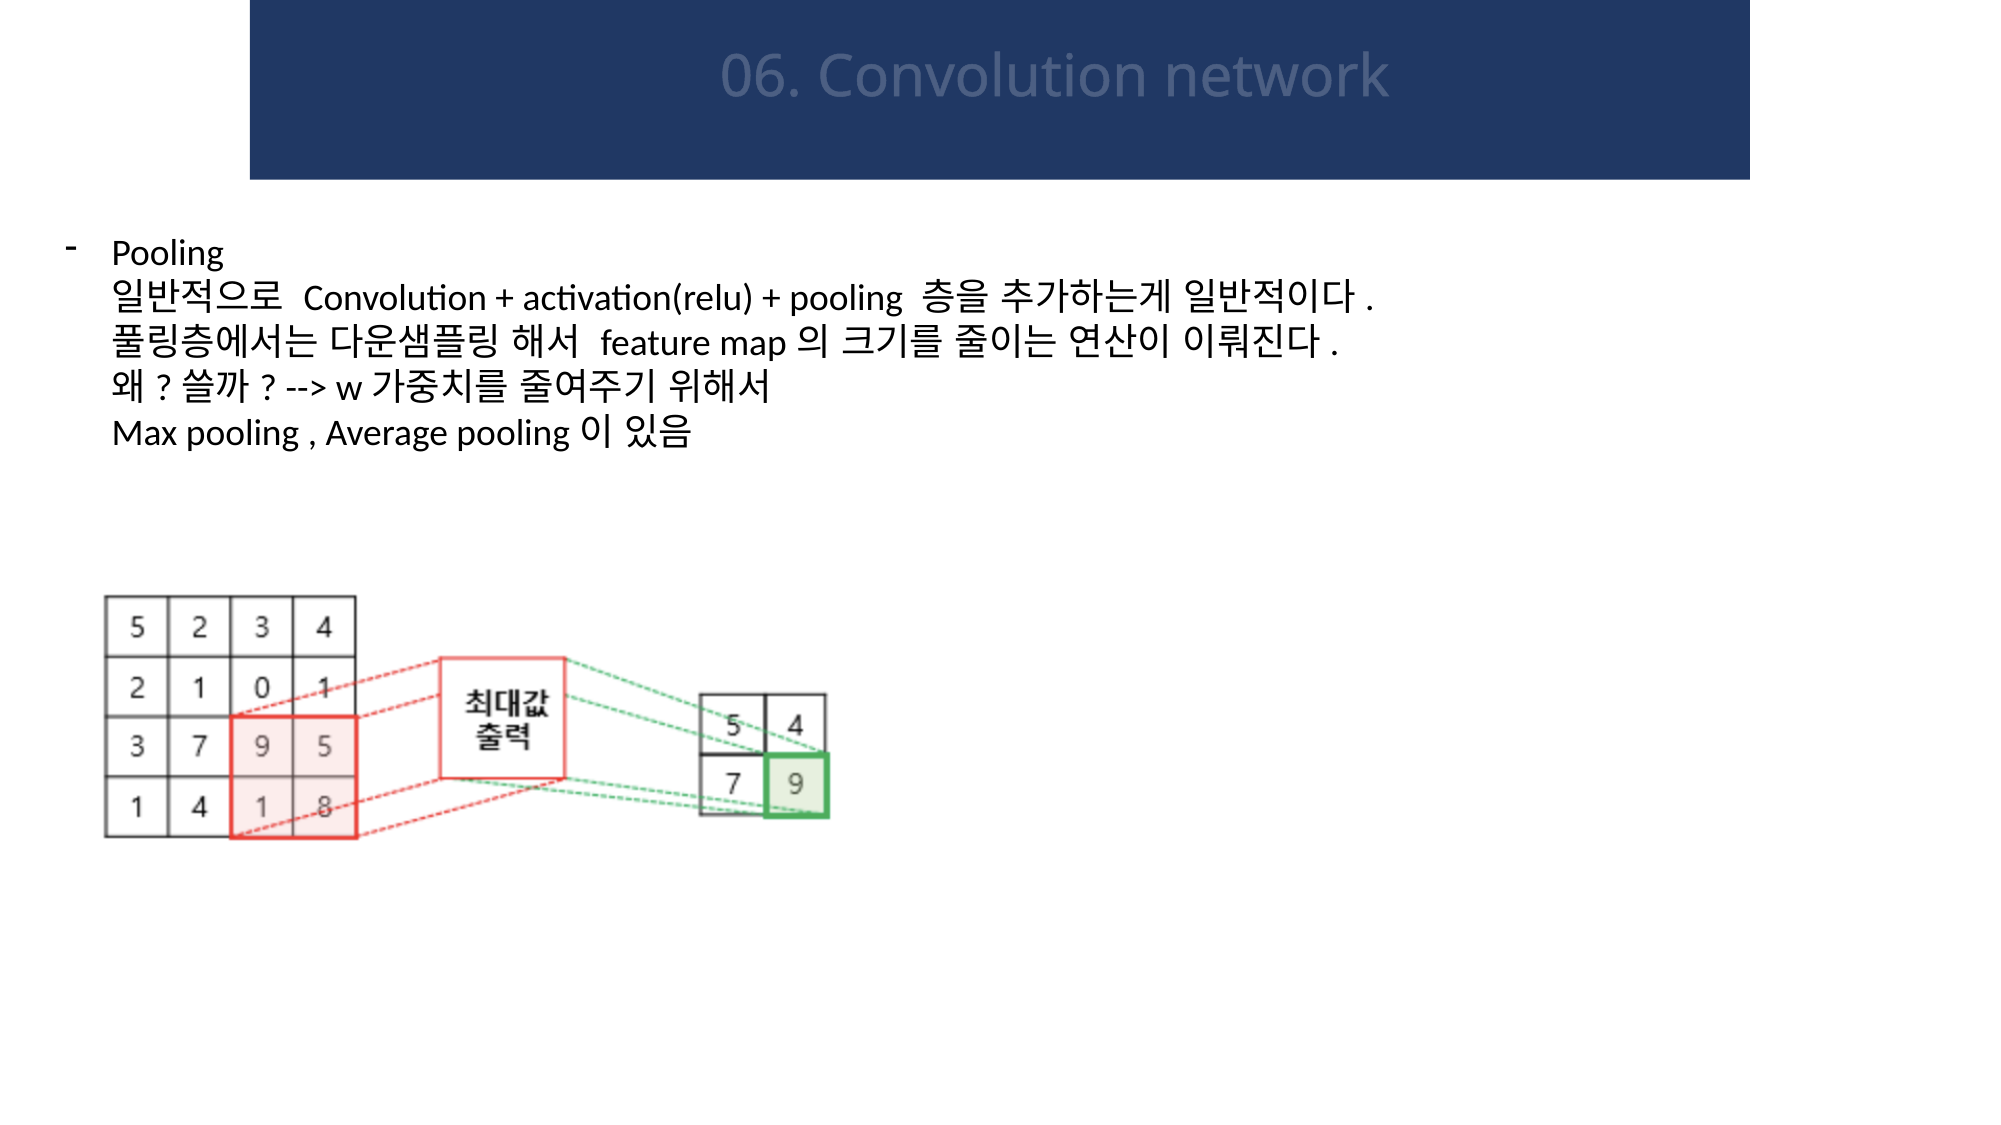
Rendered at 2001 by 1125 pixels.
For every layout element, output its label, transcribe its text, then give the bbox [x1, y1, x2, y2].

text_box Pooling 일반적으로 Convolution + activation(relu) + pooling 층을 추가하는게 일반적이다. 풀링층에서는 다운샘플링 해서 feature map의 크기를 줄이는 연산이 이뤄진다. 왜?쓸까? --> w가중치를 줄여주기 위해서 Max pooling , Average pooling이 있음 [49, 220, 1794, 461]
text_box 06. Convolution network [705, 30, 1404, 116]
picture [80, 562, 854, 863]
text_box [249, 0, 1751, 181]
